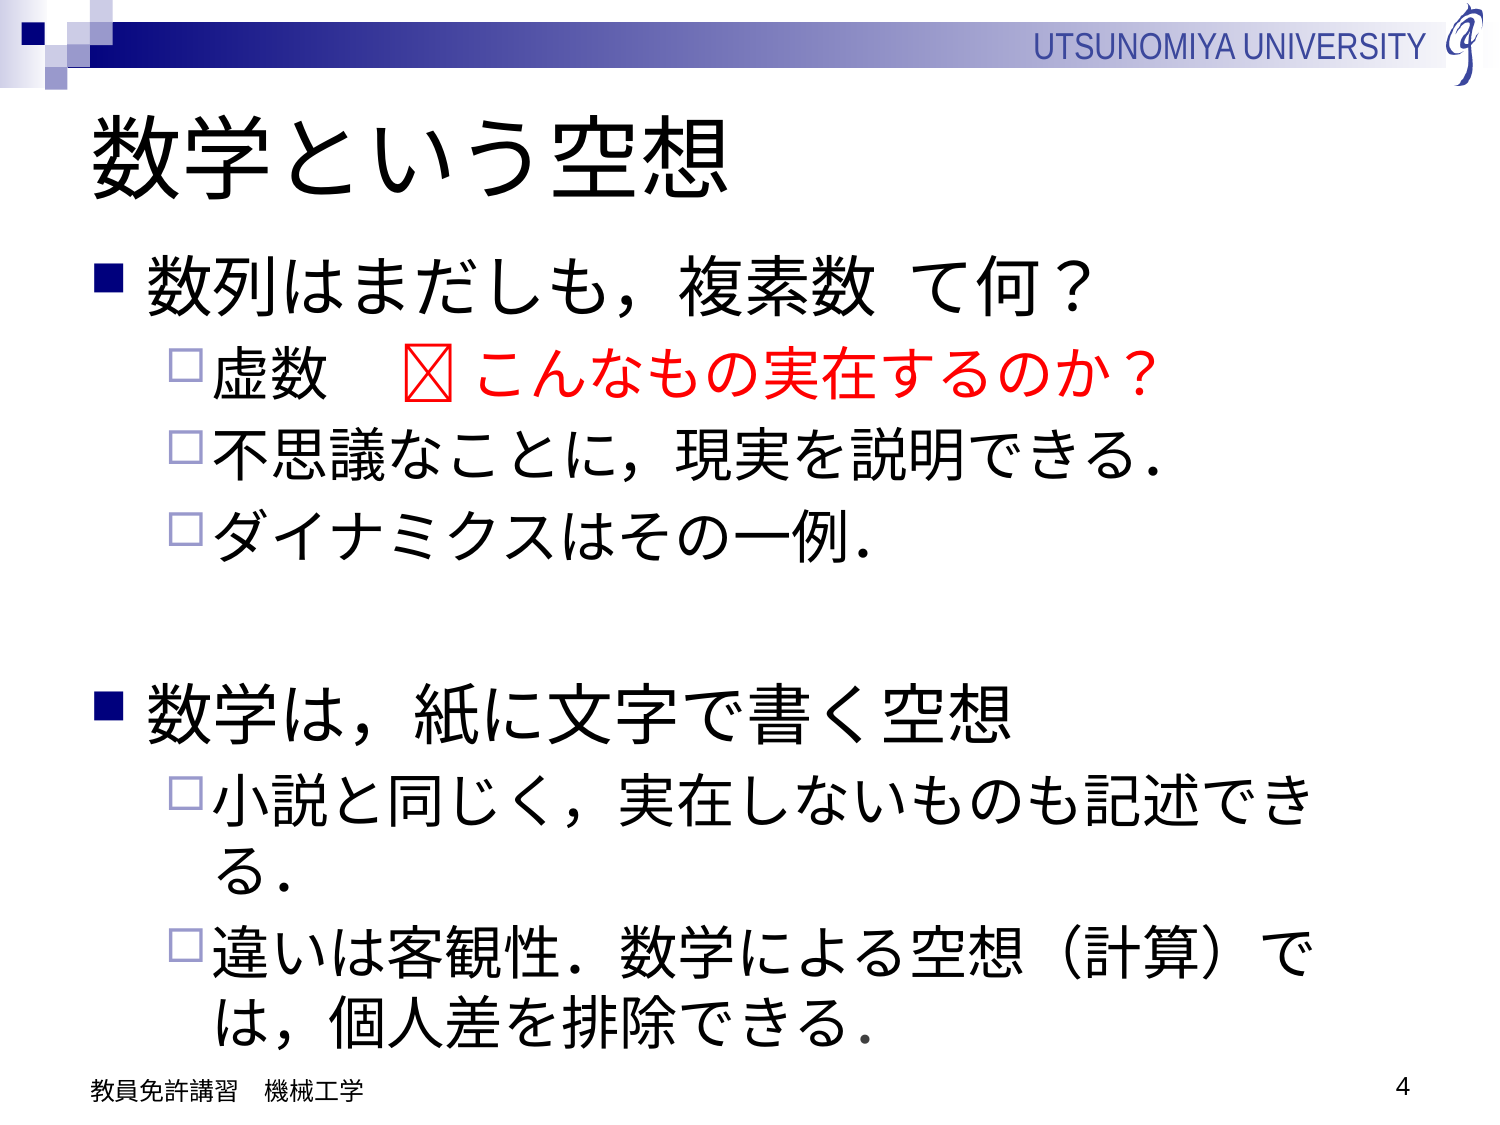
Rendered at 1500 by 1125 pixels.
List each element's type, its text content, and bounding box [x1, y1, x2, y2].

footer 教員免許講習 機械工学 [74, 1049, 938, 1113]
picture [1446, 3, 1483, 86]
slide_number 4 [1224, 1049, 1426, 1113]
title 数学という空想 [75, 75, 1425, 238]
